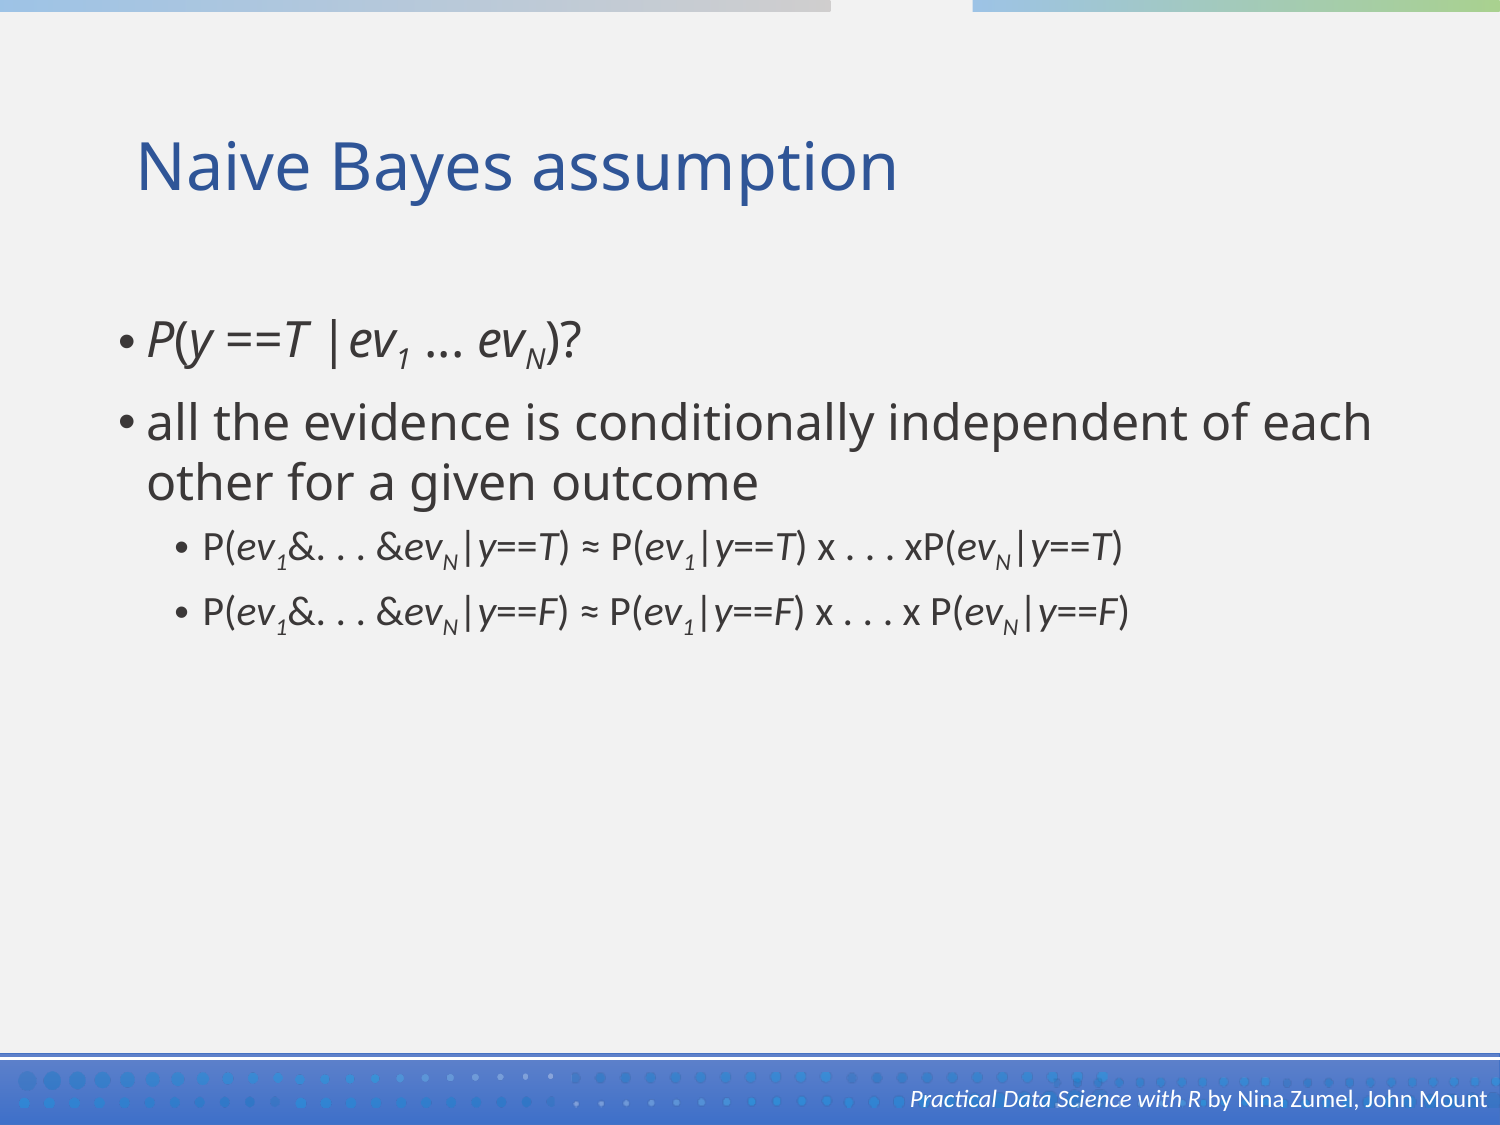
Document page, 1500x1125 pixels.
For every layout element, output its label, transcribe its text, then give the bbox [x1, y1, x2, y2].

text_box Practical Data Science with R by Nina Zumel, John Mount [894, 1074, 1500, 1120]
title Naive Bayes assumption [103, 59, 1397, 278]
list P(y ==T |ev1 ... evN)? all the evidence is conditionally independent of each other for a given outcome P(ev1&. . . &evN|y==T) ≈ P(ev1|y==T) x . . . xP(evN|y==T) P(ev1&. . . &evN|y==F) ≈ P(ev1|y==F) x . . . x P(evN|y==F) [103, 299, 1397, 1014]
